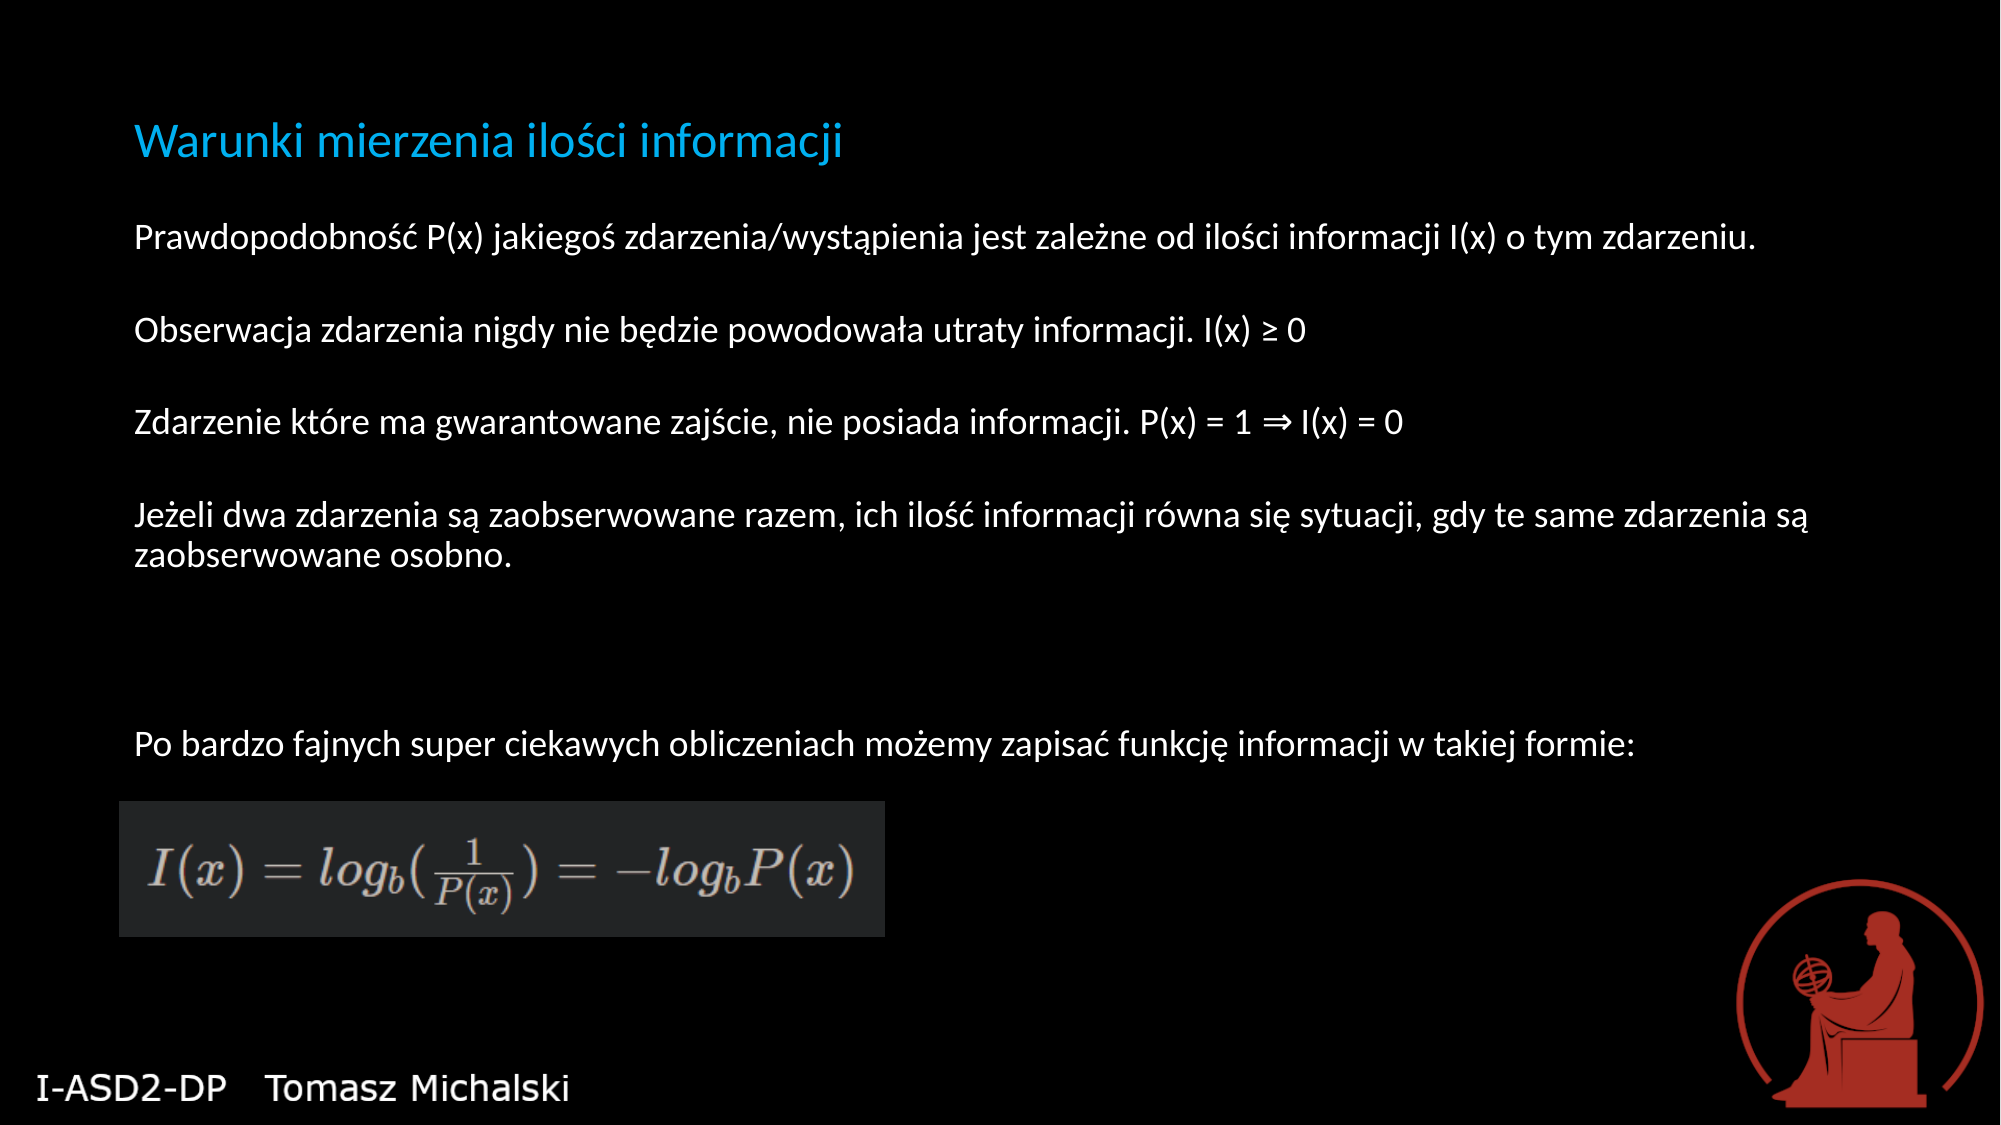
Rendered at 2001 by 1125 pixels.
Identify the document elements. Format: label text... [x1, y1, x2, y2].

text_box Prawdopodobność P(x) jakiegoś zdarzenia/wystąpienia jest zależne od ilości informacji I(x) o tym zdarzeniu. [119, 209, 1902, 269]
text_box Zdarzenie które ma gwarantowane zajście, nie posiada informacji. P(x) = 1 ⇒ I(x) = 0 [119, 394, 1902, 454]
text_box Obserwacja zdarzenia nigdy nie będzie powodowała utraty informacji. I(x) ≥ 0 [119, 302, 1902, 362]
text_box Po bardzo fajnych super ciekawych obliczeniach możemy zapisać funkcję informacji w takiej formie: [119, 716, 1860, 776]
text_box Jeżeli dwa zdarzenia są zaobserwowane razem, ich ilość informacji równa się sytuacji, gdy te same zdarzenia są zaobserwowane osobno. [119, 487, 1902, 610]
list Warunki mierzenia ilości informacji [119, 106, 866, 177]
picture [0, 0, 2001, 1125]
